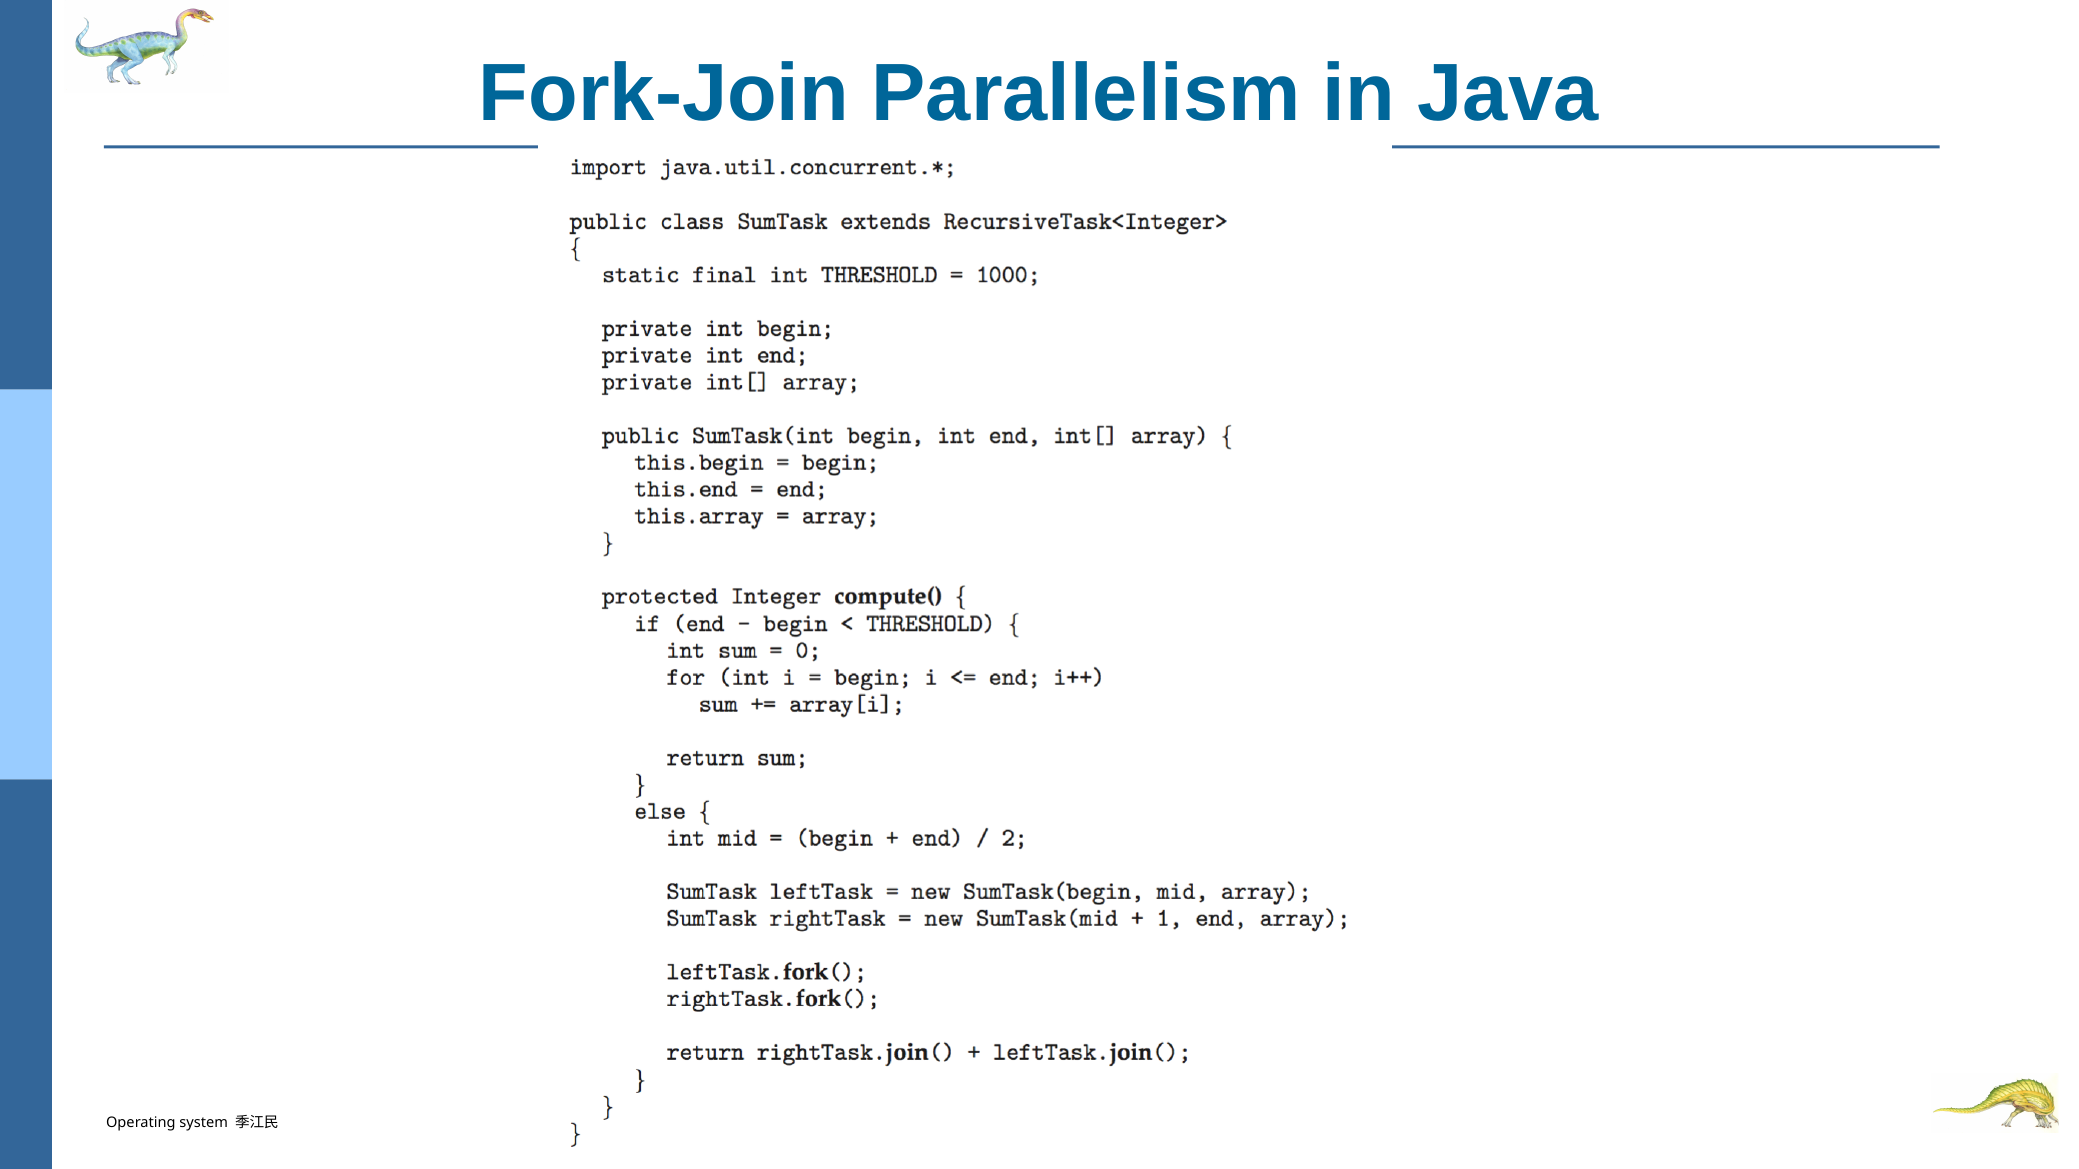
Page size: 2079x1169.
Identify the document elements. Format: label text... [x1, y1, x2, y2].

picture [538, 145, 1393, 1162]
title Fork-Join Parallelism in Java [103, 47, 1975, 146]
picture [1931, 1073, 2059, 1133]
picture [64, 0, 229, 93]
